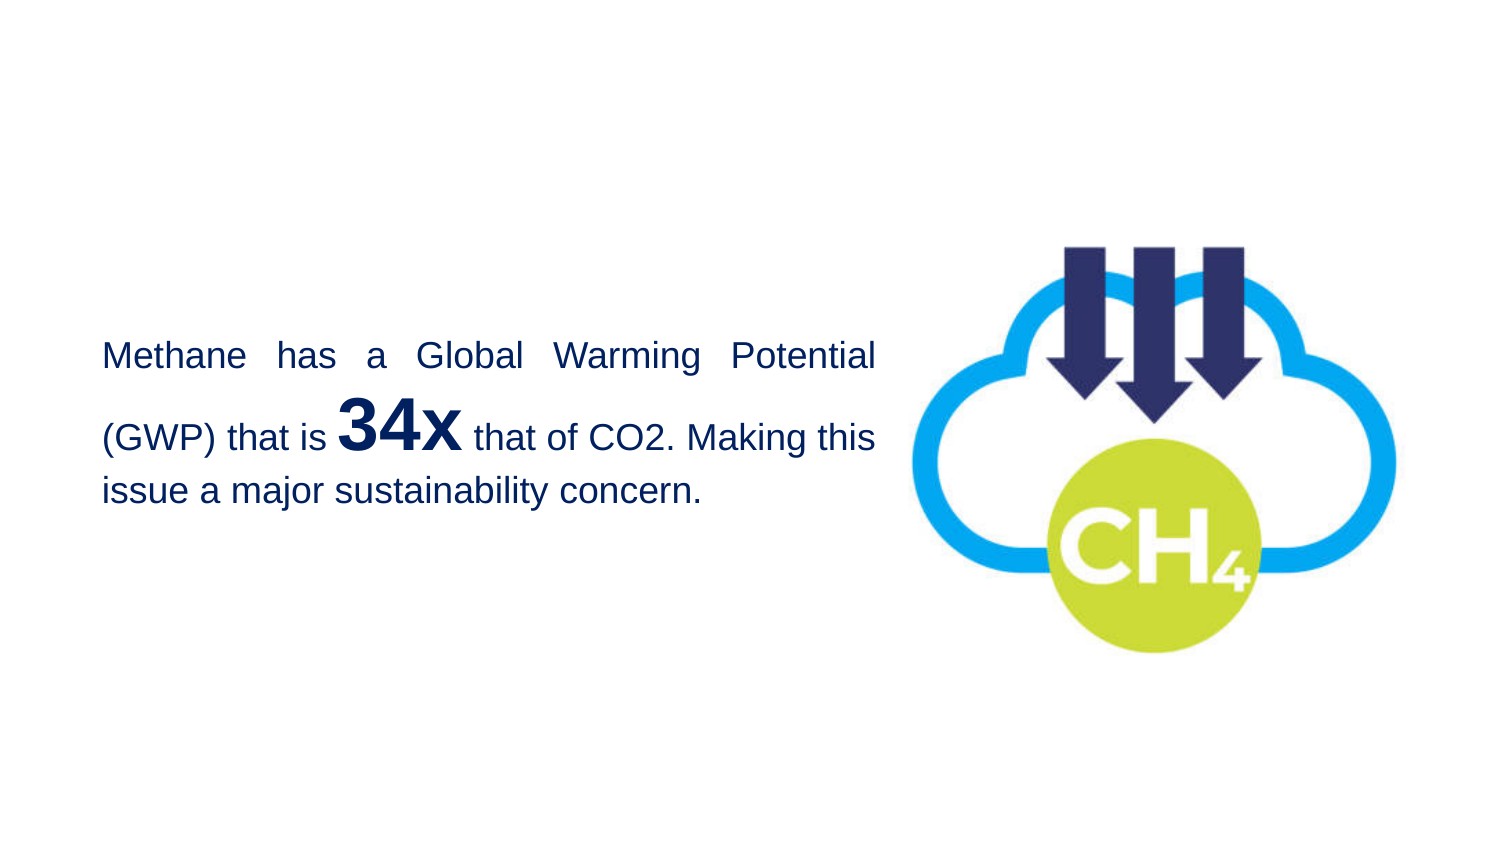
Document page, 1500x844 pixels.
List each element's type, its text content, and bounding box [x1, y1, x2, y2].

picture [887, 210, 1424, 673]
text_box Methane has a Global Warming Potential (GWP) that is 34x that of CO2. Making this issue a major sustainability concern. [90, 325, 882, 517]
